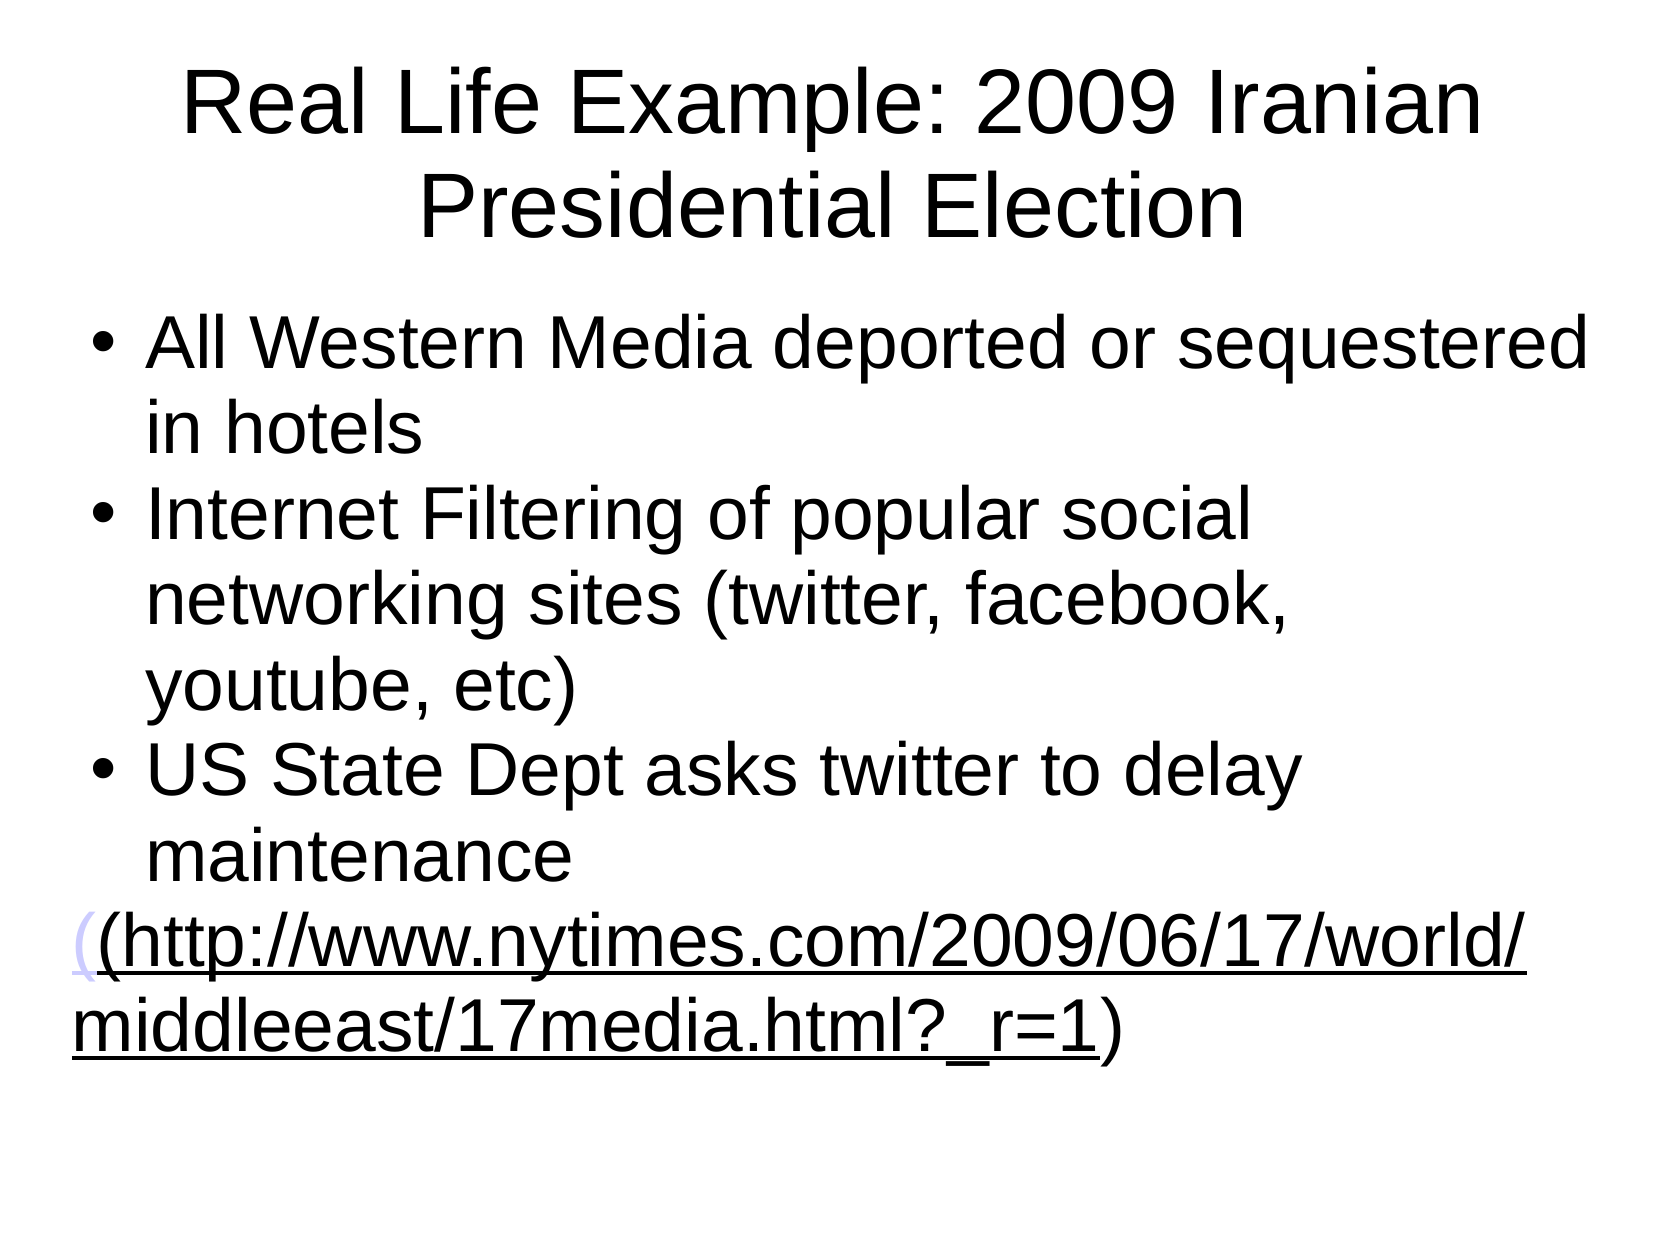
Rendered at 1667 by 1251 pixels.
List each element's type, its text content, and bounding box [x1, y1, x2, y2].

text_box All Western Media deported or sequestered in hotels Internet Filtering of popular social networking sites (twitter, facebook, youtube, etc) US State Dept asks twitter to delay maintenance ((http://www.nytimes.com/2009/06/17/world/middleeast/17media.html?_r=1) [71, 299, 1595, 1155]
title Real Life Example: 2009 Iranian Presidential Election [71, 49, 1595, 259]
